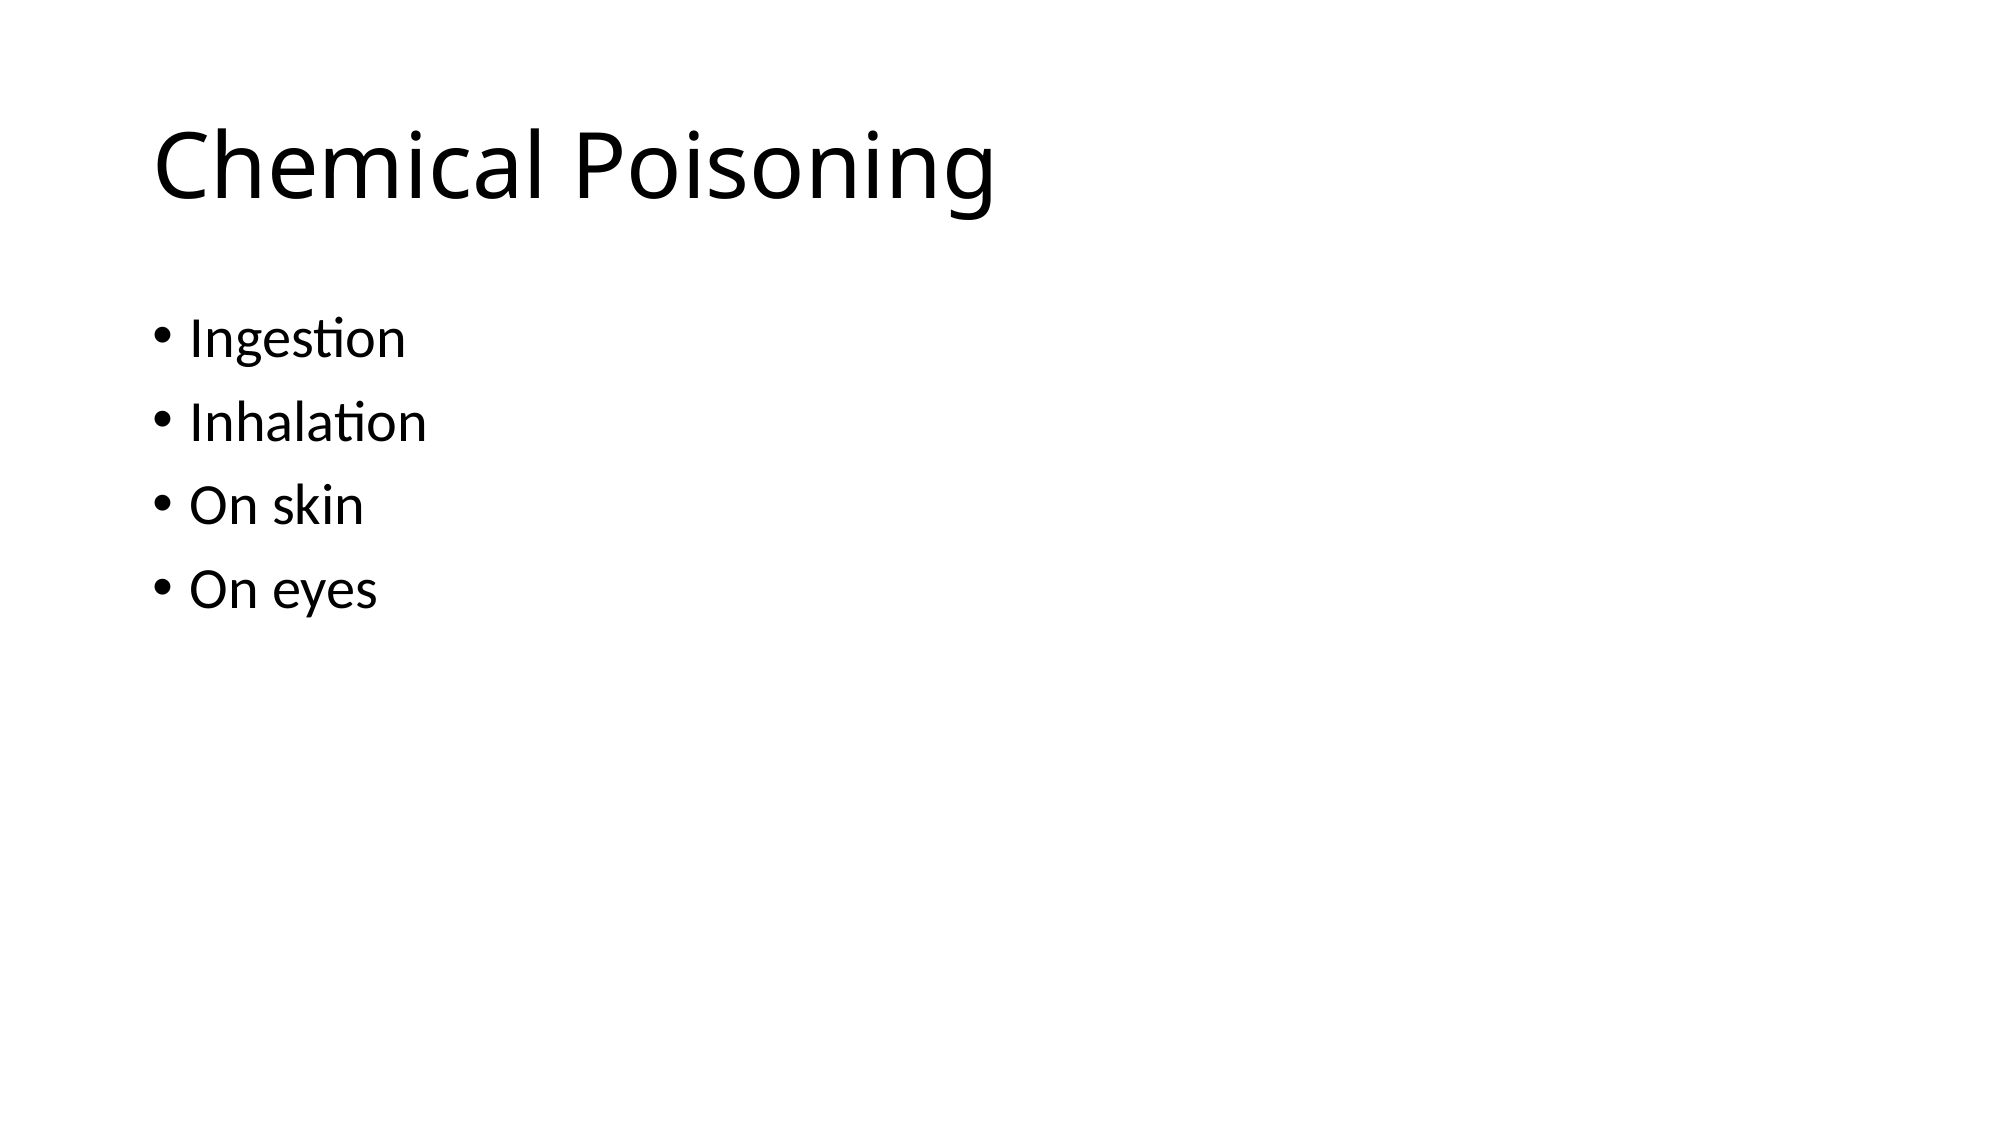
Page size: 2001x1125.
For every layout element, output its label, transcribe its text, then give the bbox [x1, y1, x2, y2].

list Ingestion Inhalation On skin On eyes [137, 299, 1863, 1014]
title Chemical Poisoning [137, 59, 1863, 278]
